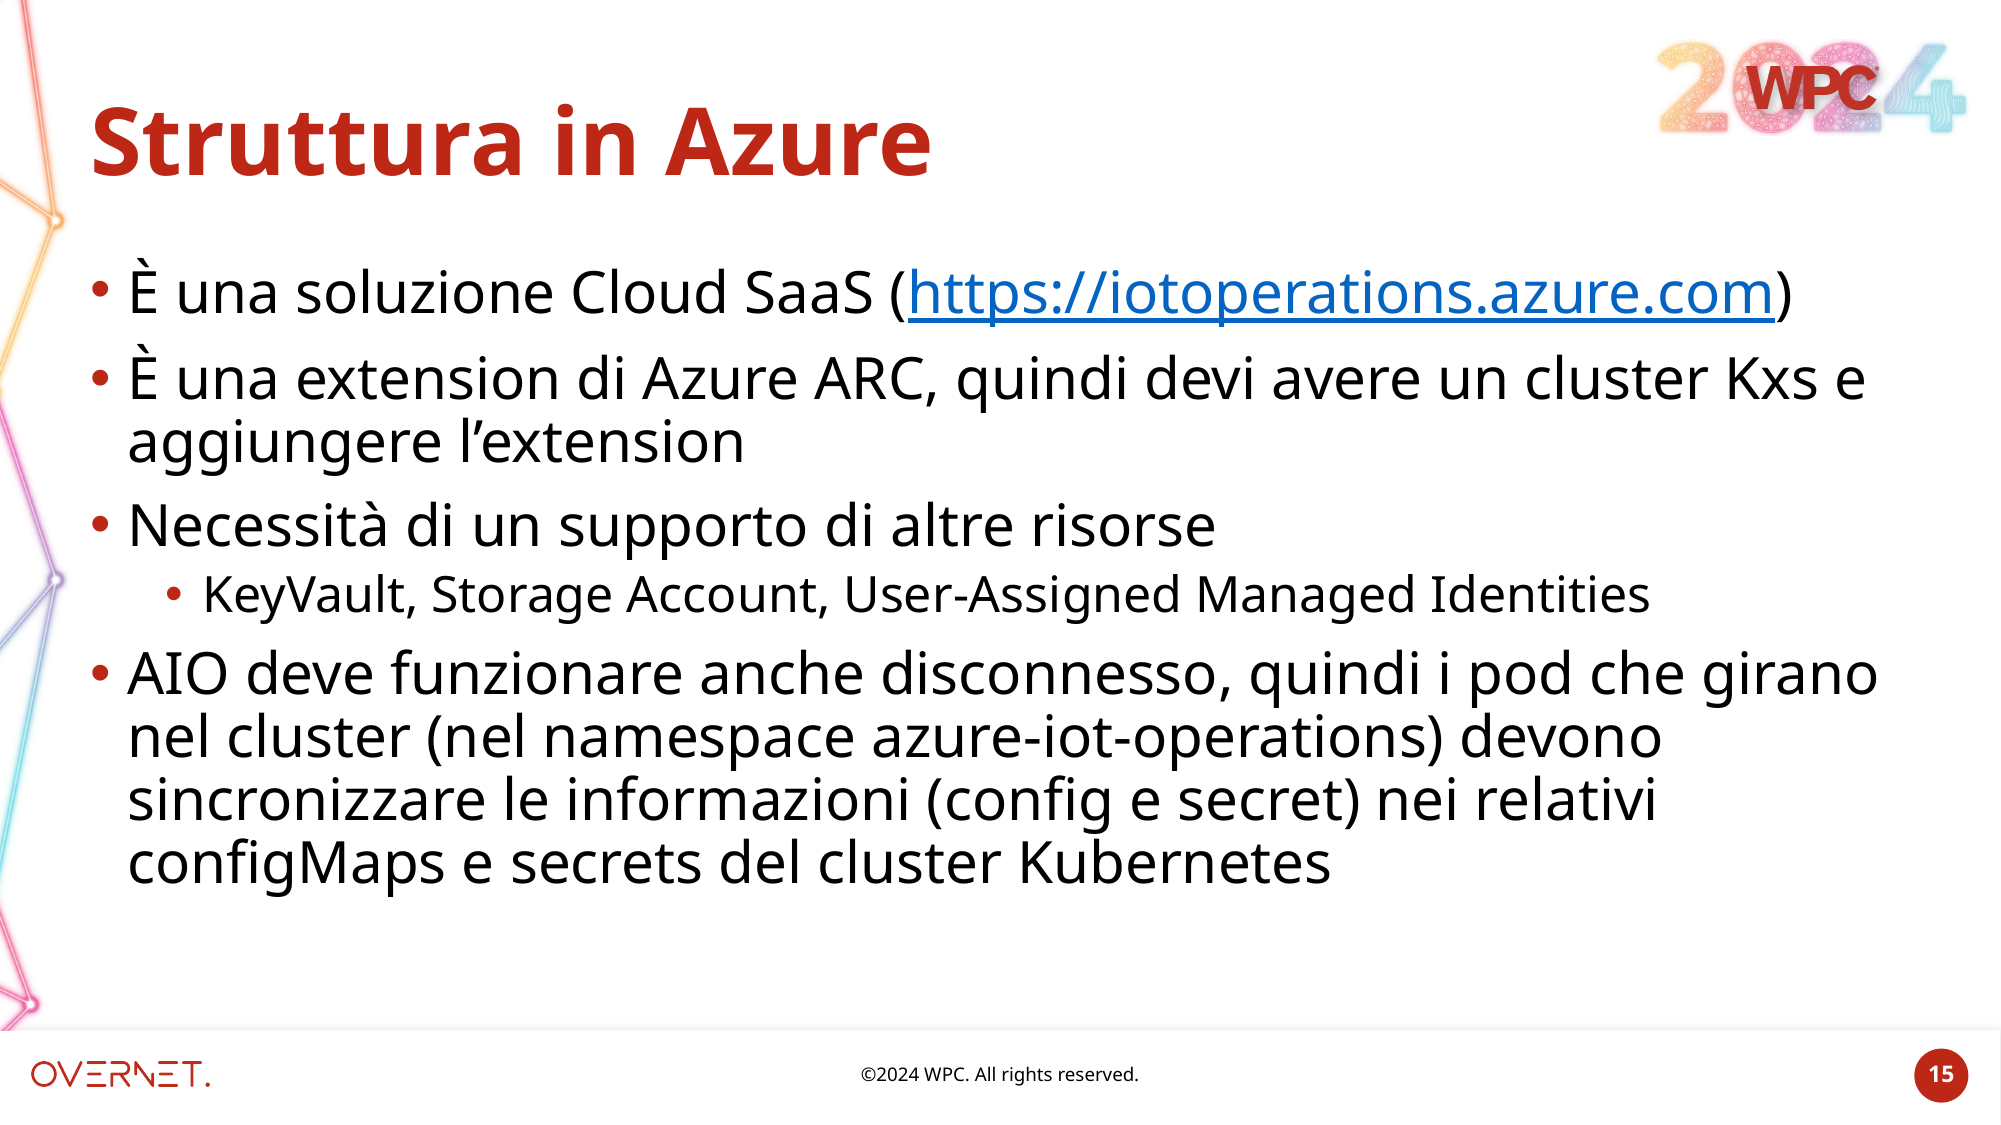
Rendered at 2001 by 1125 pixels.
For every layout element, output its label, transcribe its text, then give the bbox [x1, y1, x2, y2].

picture [0, 0, 75, 1031]
list È una soluzione Cloud SaaS (https://iotoperations.azure.com) È una extension di Azure ARC, quindi devi avere un cluster Kxs e aggiungere l’extension Necessità di un supporto di altre risorse KeyVault, Storage Account, User-Assigned Managed Identities AIO deve funzionare anche disconnesso, quindi i pod che girano nel cluster (nel namespace azure-iot-operations) devono sincronizzare le informazioni (config e secret) nei relativi configMaps e secrets del cluster Kubernetes [75, 249, 1965, 1002]
picture [31, 1061, 210, 1087]
title Struttura in Azure [75, 59, 1581, 230]
picture [1654, 39, 1969, 136]
